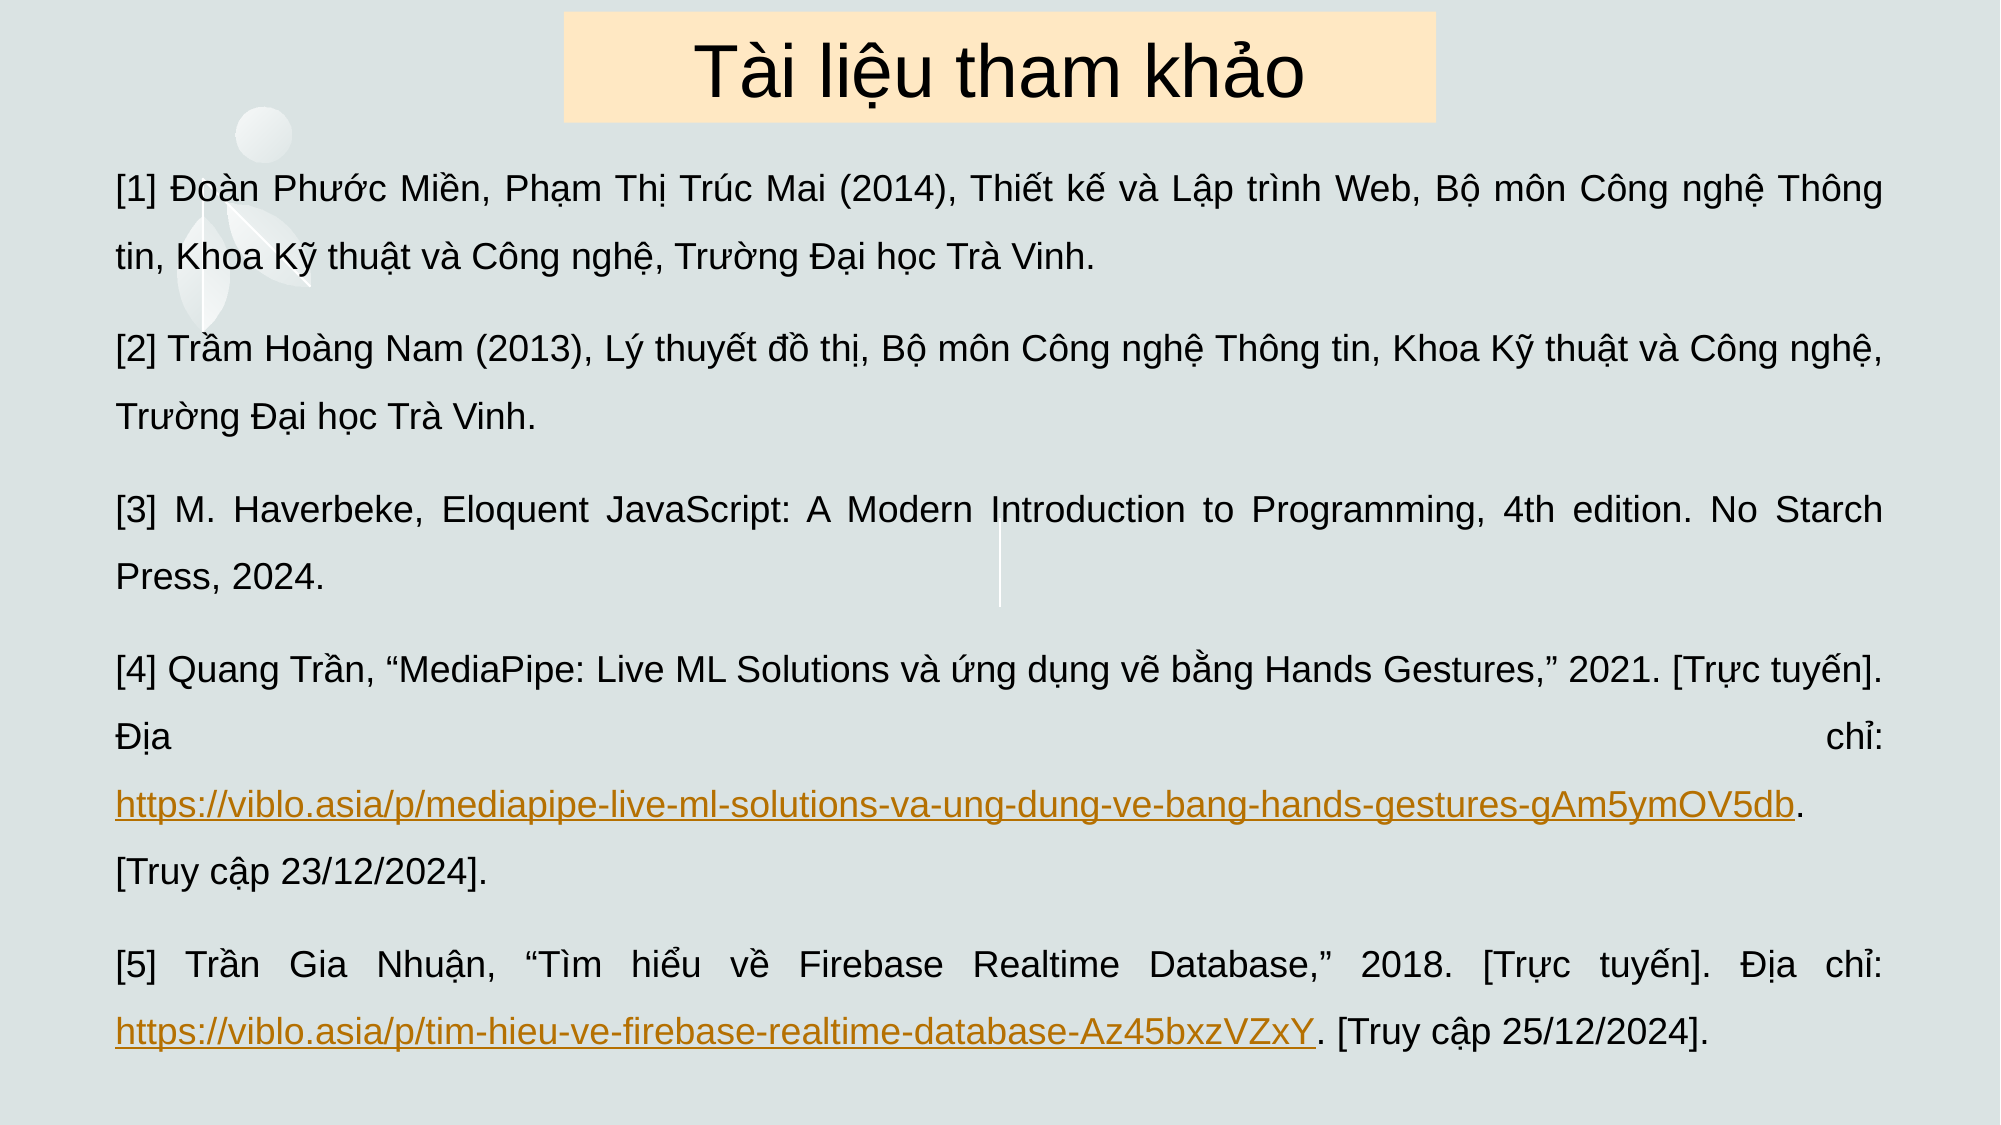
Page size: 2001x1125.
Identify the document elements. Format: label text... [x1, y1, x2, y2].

title Tài liệu tham khảo [563, 11, 1437, 123]
text_box [1] Đoàn Phước Miền, Phạm Thị Trúc Mai (2014), Thiết kế và Lập trình Web, Bộ môn Công nghệ Thông tin, Khoa Kỹ thuật và Công nghệ, Trường Đại học Trà Vinh. [2] Trầm Hoàng Nam (2013), Lý thuyết đồ thị, Bộ môn Công nghệ Thông tin, Khoa Kỹ thuật và Công nghệ, Trường Đại học Trà Vinh. [3] M. Haverbeke, Eloquent JavaScript: A Modern Introduction to Programming, 4th edition. No Starch Press, 2024. [4] Quang Trần, “MediaPipe: Live ML Solutions và ứng dụng vẽ bằng Hands Gestures,” 2021. [Trực tuyến]. Địa chỉ: https://viblo.asia/p/mediapipe-live-ml-solutions-va-ung-dung-ve-bang-hands-gestures-gAm5ymOV5db. [Truy cập 23/12/2024]. [5] Trần Gia Nhuận, “Tìm hiểu về Firebase Realtime Database,” 2018. [Trực tuyến]. Địa chỉ: https://viblo.asia/p/tim-hieu-ve-firebase-realtime-database-Az45bxzVZxY. [Truy cập 25/12/2024]. [100, 134, 1900, 1117]
